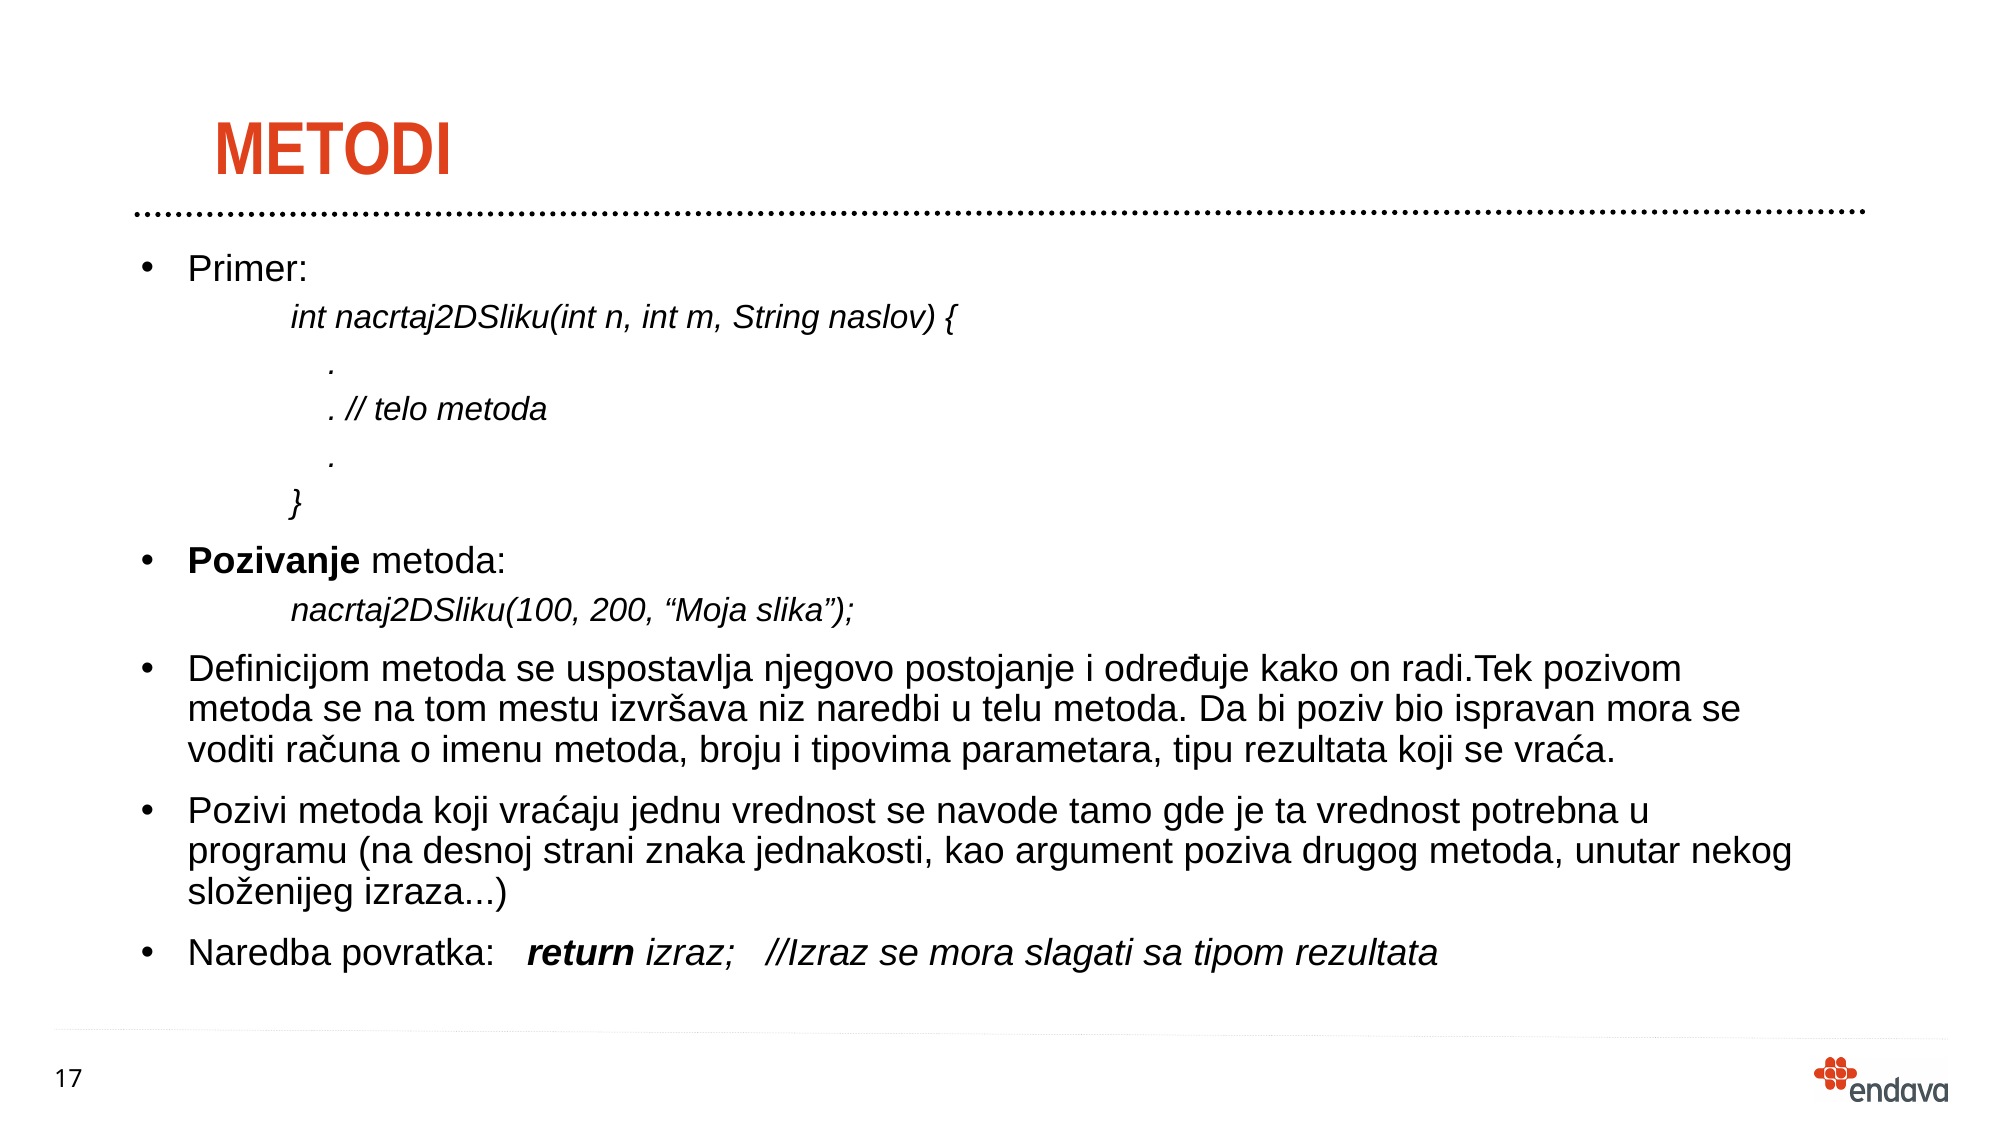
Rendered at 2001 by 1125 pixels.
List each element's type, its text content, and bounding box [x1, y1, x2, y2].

title metodi [198, 26, 484, 195]
list Primer: int nacrtaj2DSliku(int n, int m, String naslov) { . . // telo metoda . } Pozivanje metoda: nacrtaj2DSliku(100, 200, “Moja slika”); Definicijom metoda se uspostavlja njegovo postojanje i određuje kako on radi.Tek pozivom metoda se na tom mestu izvršava niz naredbi u telu metoda. Da bi poziv bio ispravan mora se voditi računa o imenu metoda, broju i tipovima parametara, tipu rezultata koji se vraća. Pozivi metoda koji vraćaju jednu vrednost se navode tamo gde je ta vrednost potrebna u programu (na desnoj strani znaka jednakosti, kao argument poziva drugog metoda, unutar nekog složenijeg izraza...) Naredba povratka: return izraz; //Izraz se mora slagati sa tipom rezultata [140, 240, 1817, 1015]
picture [1814, 1057, 1948, 1102]
